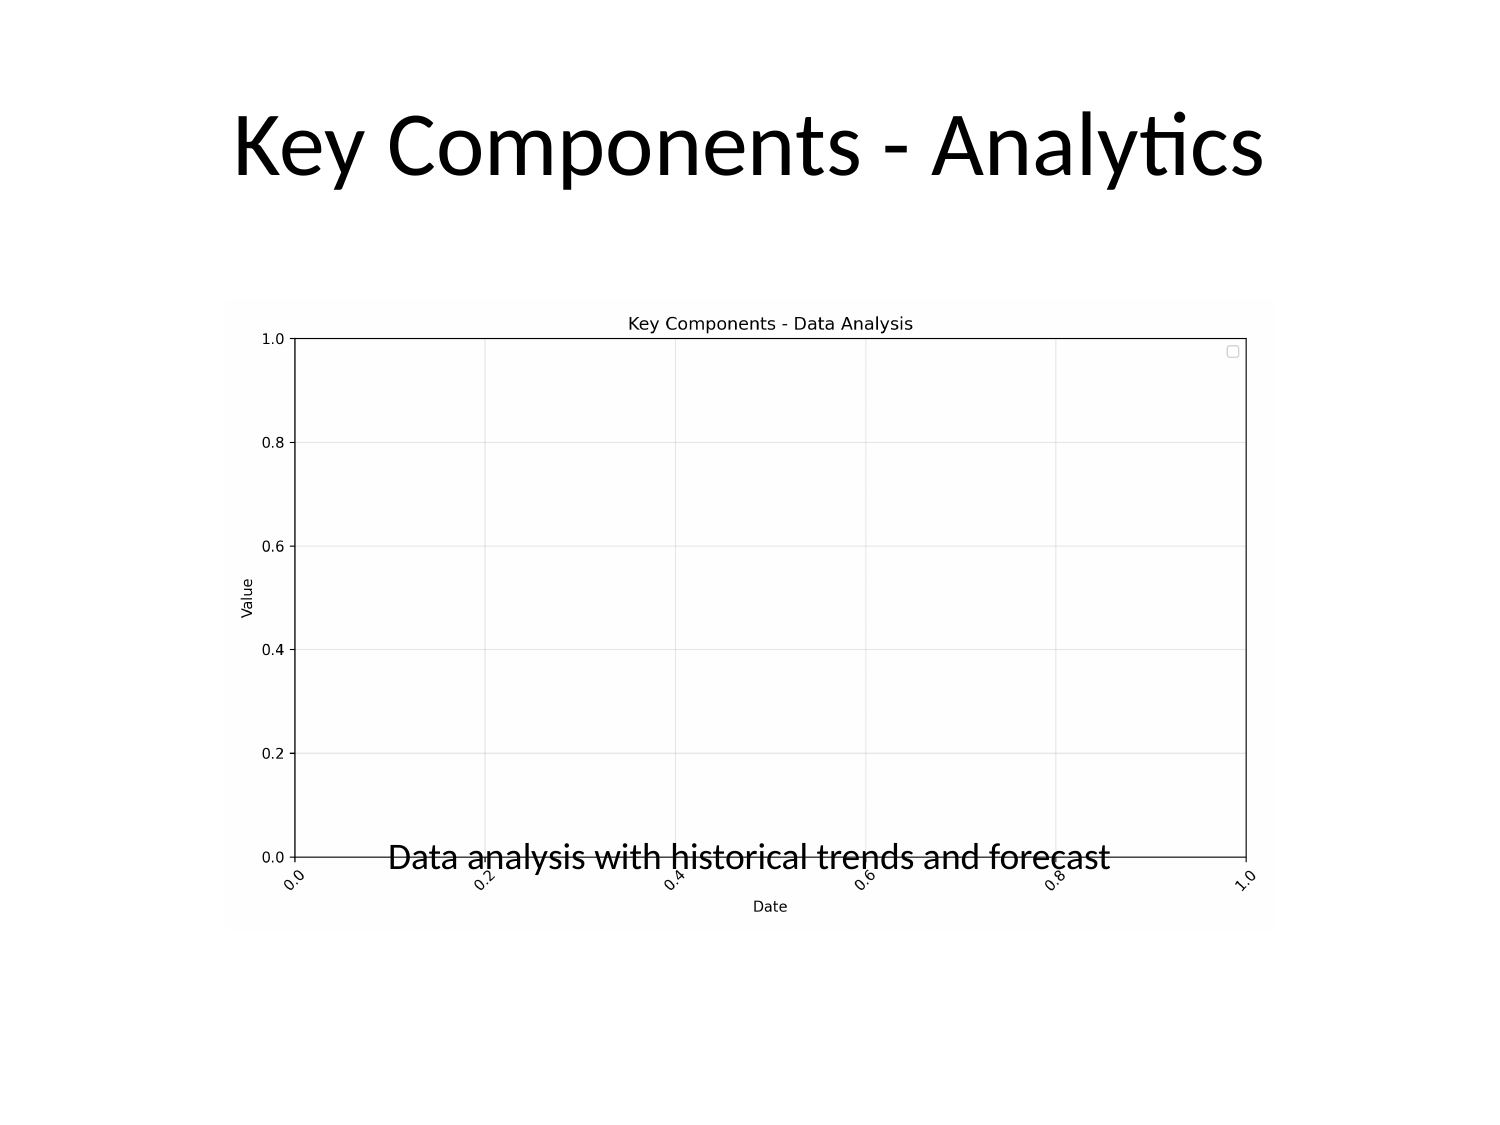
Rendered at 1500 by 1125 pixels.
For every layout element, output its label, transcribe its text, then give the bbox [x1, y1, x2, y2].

picture [224, 299, 1276, 931]
title Key Components - Analytics [75, 45, 1425, 233]
